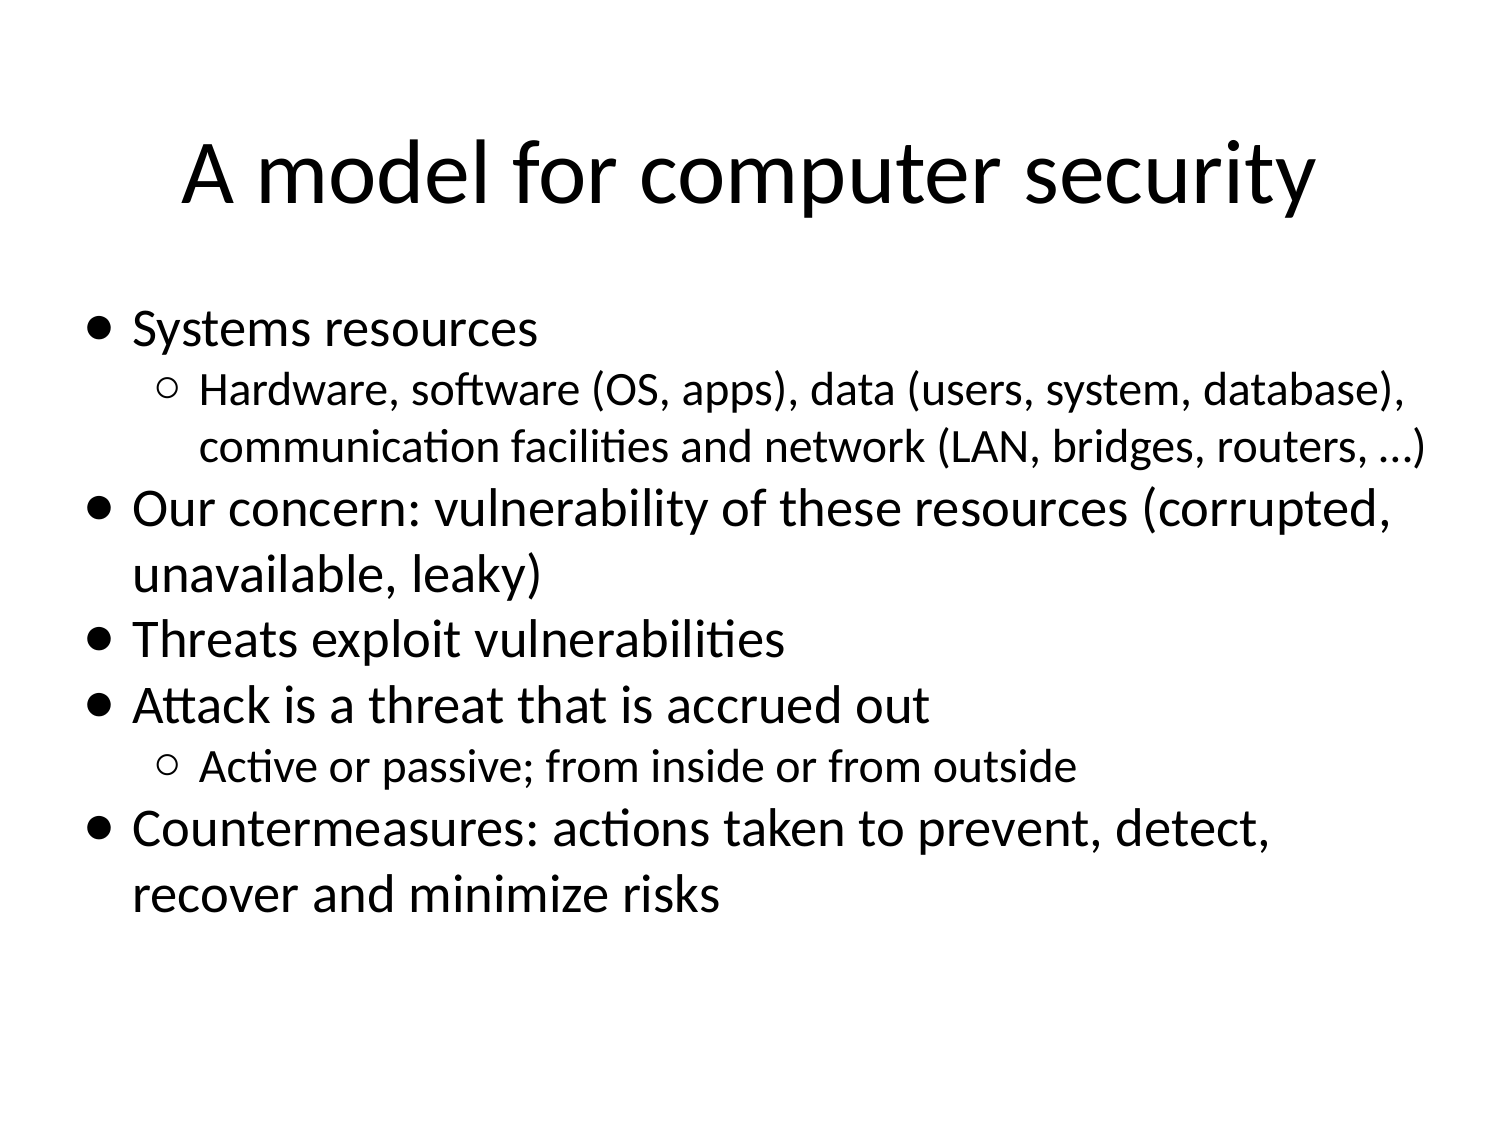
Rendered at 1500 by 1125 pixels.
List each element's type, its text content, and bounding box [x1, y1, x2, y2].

list Systems resources Hardware, software (OS, apps), data (users, system, database), communication facilities and network (LAN, bridges, routers, …) Our concern: vulnerability of these resources (corrupted, unavailable, leaky) Threats exploit vulnerabilities Attack is a threat that is accrued out Active or passive; from inside or from outside Countermeasures: actions taken to prevent, detect, recover and minimize risks [51, 276, 1449, 1000]
title A model for computer security [51, 97, 1449, 252]
